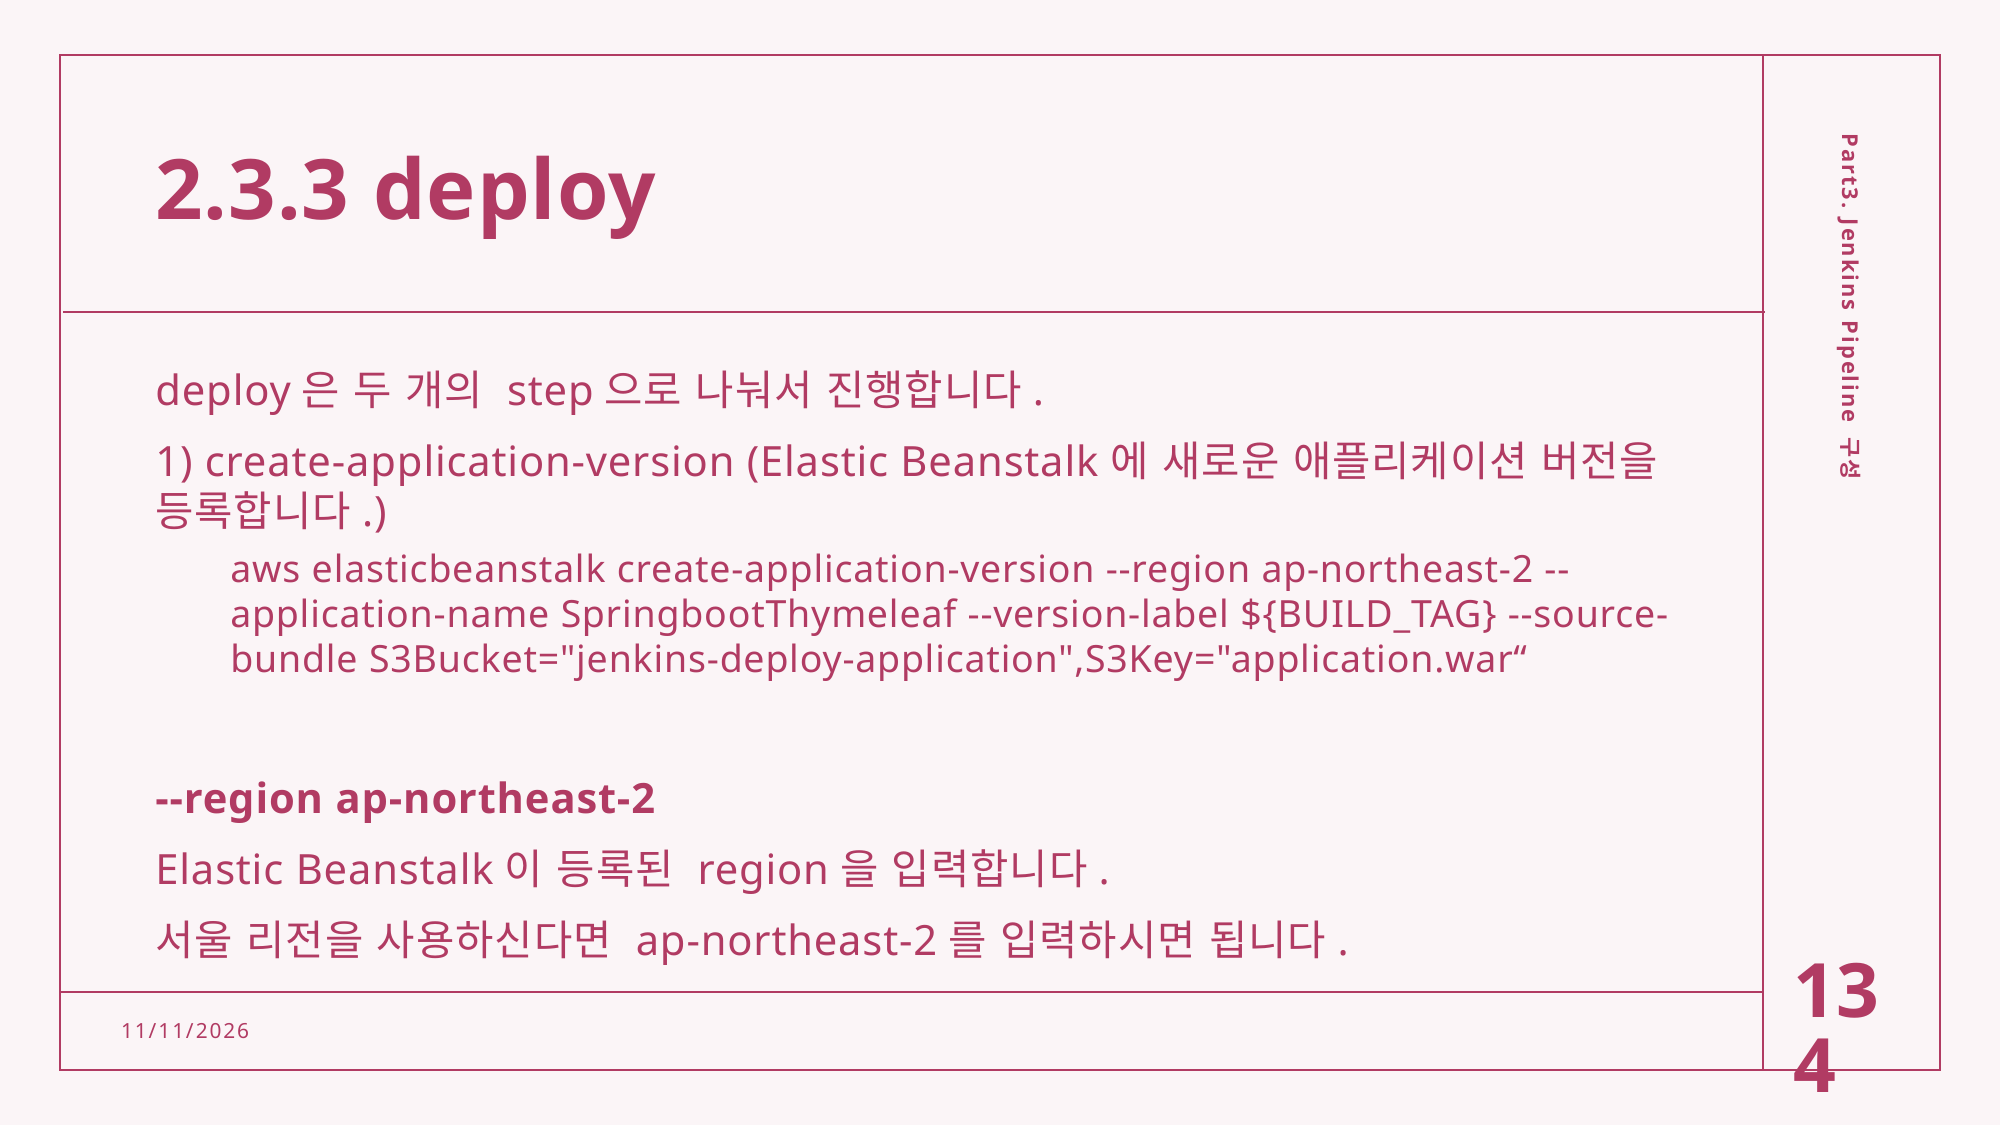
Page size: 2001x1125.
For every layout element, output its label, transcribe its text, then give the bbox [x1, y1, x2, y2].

footer Part3. Jenkins Pipeline 구성 [1822, 115, 1883, 791]
title 2.3.3 deploy [137, 89, 1701, 294]
slide_number 134 [1775, 930, 1932, 1055]
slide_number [103, 1007, 621, 1055]
list deploy은 두 개의 step으로 나눠서 진행합니다. 1) create-application-version (Elastic Beanstalk에 새로운 애플리케이션 버전을 등록합니다.) aws elasticbeanstalk create-application-version --region ap-northeast-2 --application-name SpringbootThymeleaf --version-label ${BUILD_TAG} --source-bundle S3Bucket="jenkins-deploy-application",S3Key="application.war“ --region ap-northeast-2 Elastic Beanstalk이 등록된 region을 입력합니다. 서울 리전을 사용하신다면 ap-northeast-2를 입력하시면 됩니다. [137, 345, 1701, 944]
